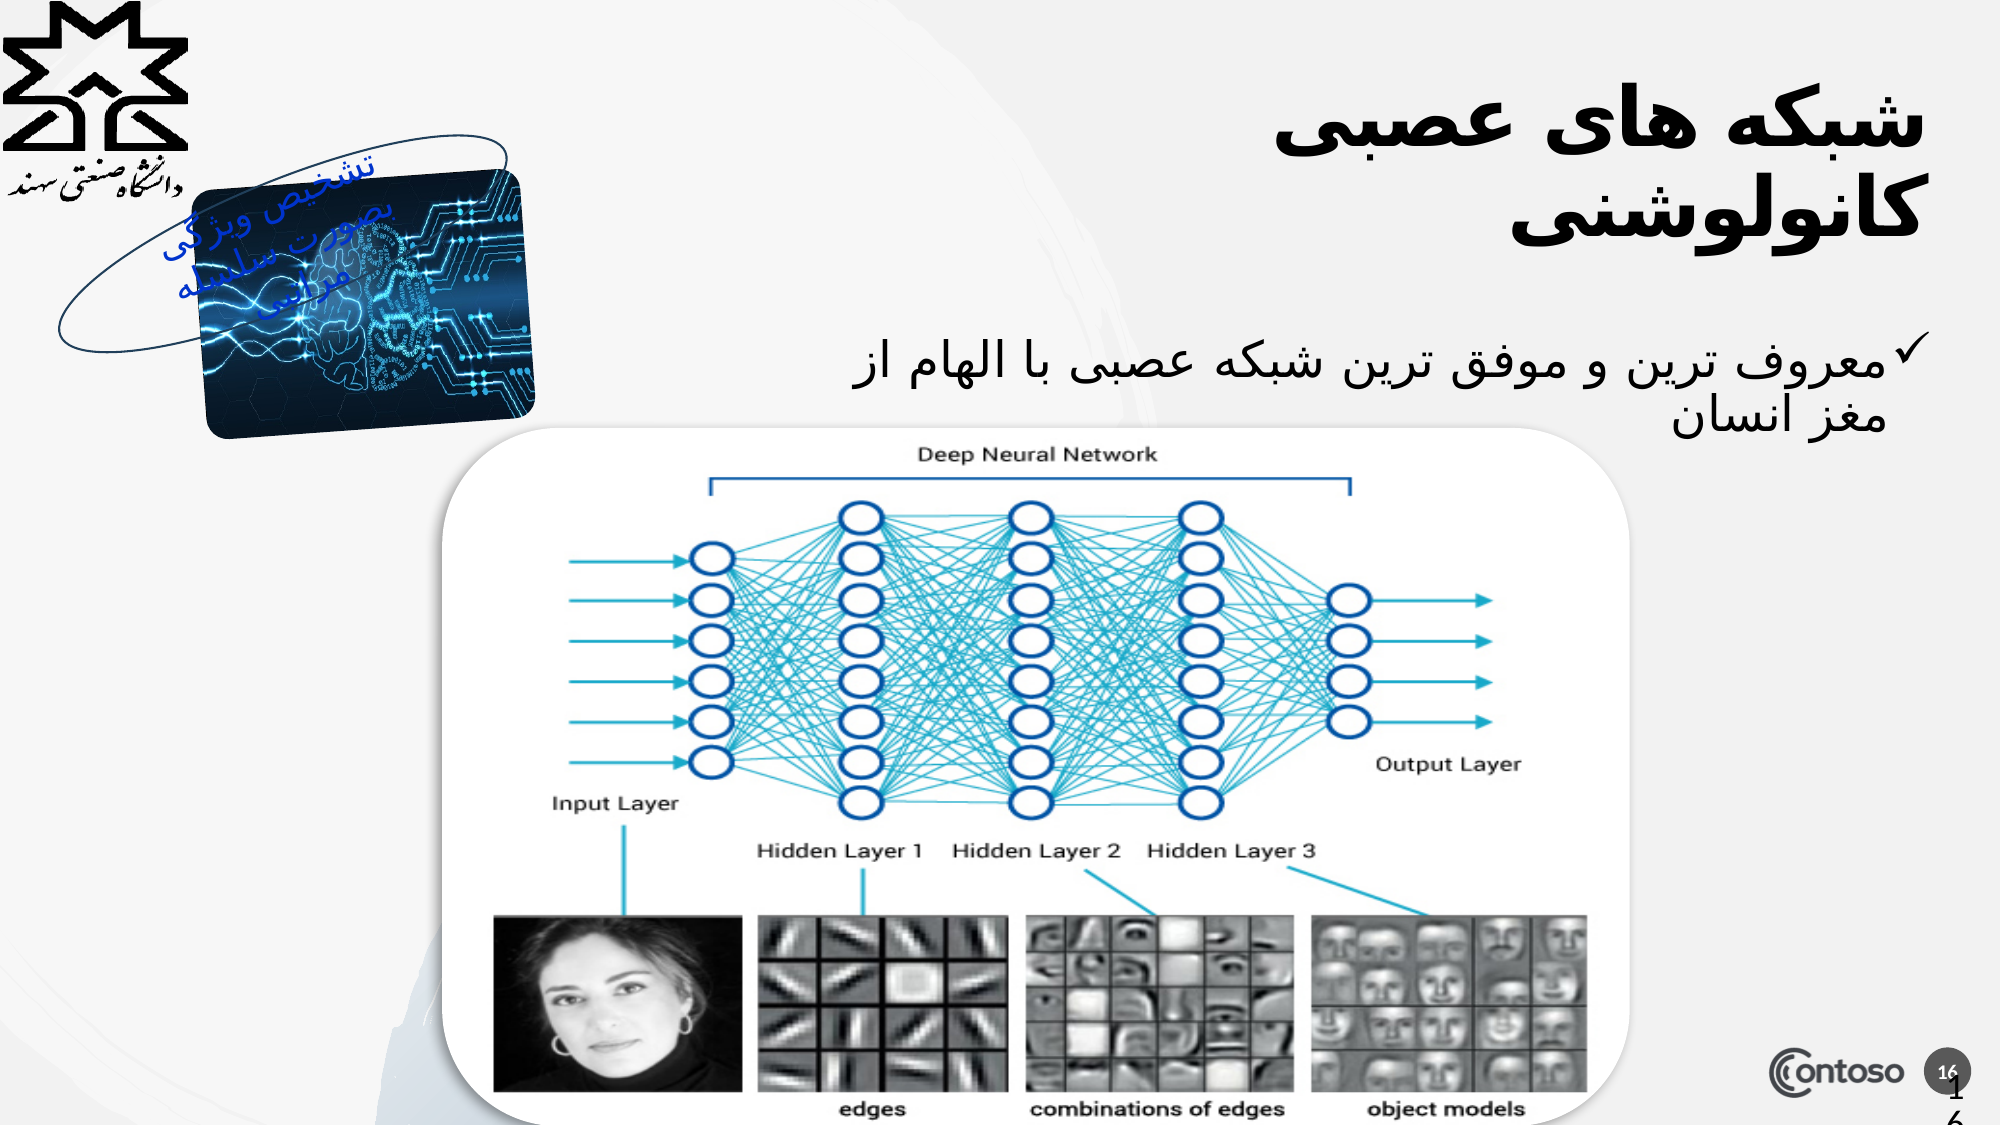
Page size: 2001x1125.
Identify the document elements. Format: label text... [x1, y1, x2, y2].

title شبکه های عصبی کانولوشنی [1110, 112, 1930, 255]
picture [192, 170, 1630, 1125]
picture [3, 1, 188, 202]
text_box تشخیص ویژگی بصورت سلسله مراتبی [273, 134, 508, 179]
text_box تشخیص ویژگی بصورت سلسله مراتبی [58, 212, 198, 354]
text_box معروف ترین و موفق ترین شبکه عصبی با الهام از مغز انسان [838, 327, 1948, 436]
text_box 16 [1923, 1047, 1972, 1095]
